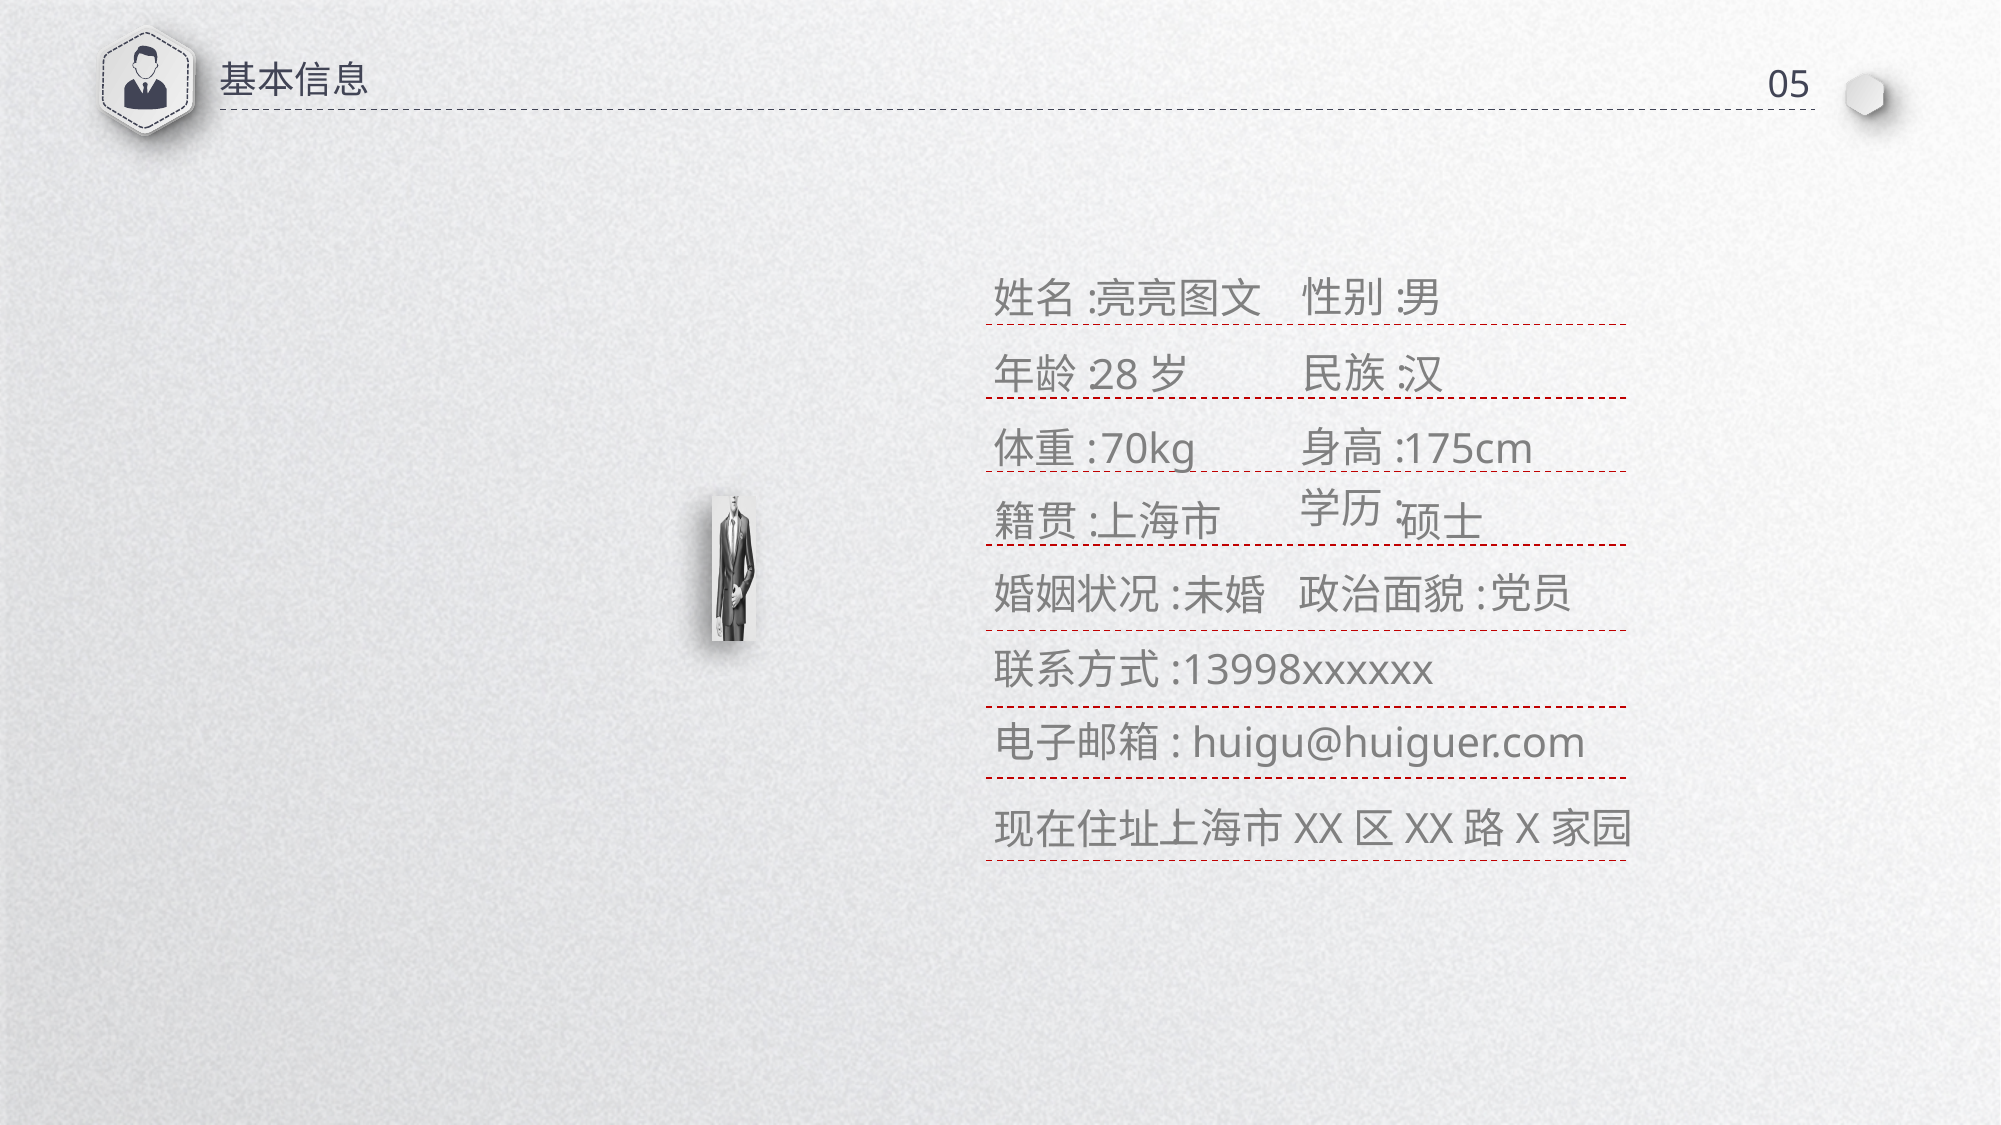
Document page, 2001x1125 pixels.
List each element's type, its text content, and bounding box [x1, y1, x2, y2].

text_box 汉 [1387, 340, 1460, 397]
text_box 身高: [1286, 413, 1421, 470]
text_box 婚姻状况: [978, 560, 1197, 626]
text_box 籍贯: [979, 487, 1082, 553]
text_box 未婚 [1168, 561, 1282, 627]
text_box 175cm [1388, 414, 1549, 470]
text_box 28岁 [1076, 340, 1206, 397]
text_box 男 [1386, 263, 1459, 323]
picture [0, 0, 2001, 1125]
text_box 电子邮箱: [978, 708, 1197, 774]
text_box 党员 [1475, 559, 1589, 625]
text_box 政治面貌: [1283, 560, 1475, 625]
text_box 上海市 [1082, 487, 1238, 544]
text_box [124, 41, 167, 110]
text_box huigu@huiguer.com [1177, 715, 1602, 773]
text_box 基本信息 [208, 50, 516, 107]
text_box 年龄: [978, 340, 1076, 406]
text_box 亮亮图文 [1080, 264, 1278, 323]
text_box 现在住址: [978, 795, 1144, 860]
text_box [1843, 75, 1887, 114]
text_box 学历: [1285, 480, 1420, 540]
text_box 性别: [1286, 263, 1386, 323]
text_box 联系方式: [978, 635, 1167, 701]
text_box 70kg [1085, 414, 1212, 470]
text_box 姓名: [978, 264, 1080, 329]
text_box 硕士 [1385, 488, 1499, 544]
text_box 05 [1756, 54, 1827, 111]
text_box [90, 30, 201, 131]
text_box 13998xxxxxx [1167, 638, 1450, 701]
text_box 民族: [1287, 339, 1422, 397]
text_box 体重: [978, 414, 1085, 479]
text_box 上海市XX区XX路X家园 [1144, 794, 1649, 860]
